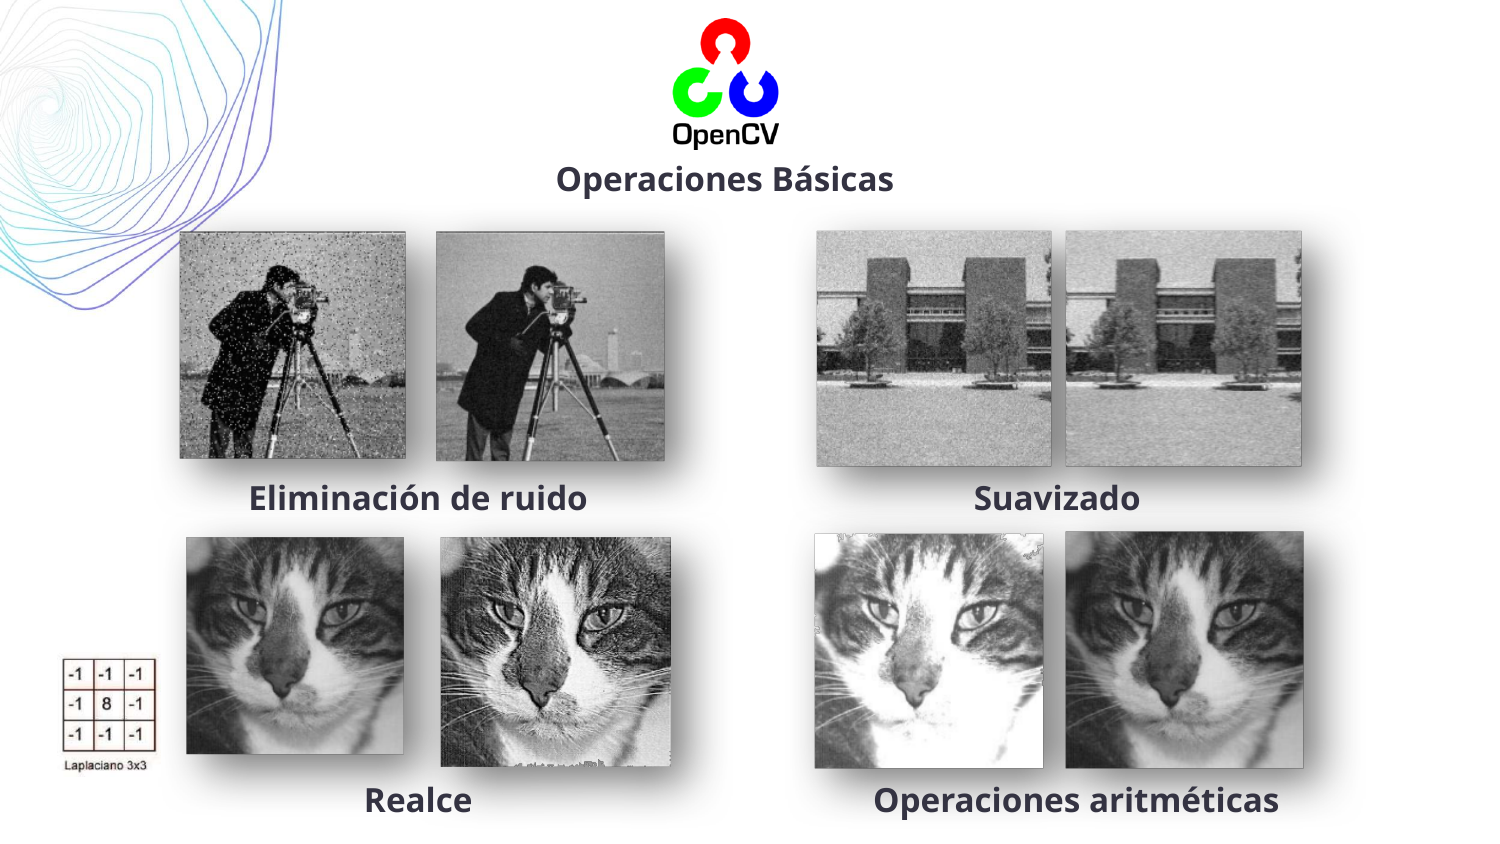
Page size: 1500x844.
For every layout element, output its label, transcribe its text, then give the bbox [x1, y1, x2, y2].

text_box Eliminación de ruido [233, 479, 603, 525]
text_box Realce [349, 779, 488, 827]
text_box Operaciones Básicas [540, 151, 909, 206]
picture [0, 0, 1500, 844]
text_box Suavizado [959, 479, 1156, 525]
text_box Operaciones aritméticas [858, 780, 1295, 827]
